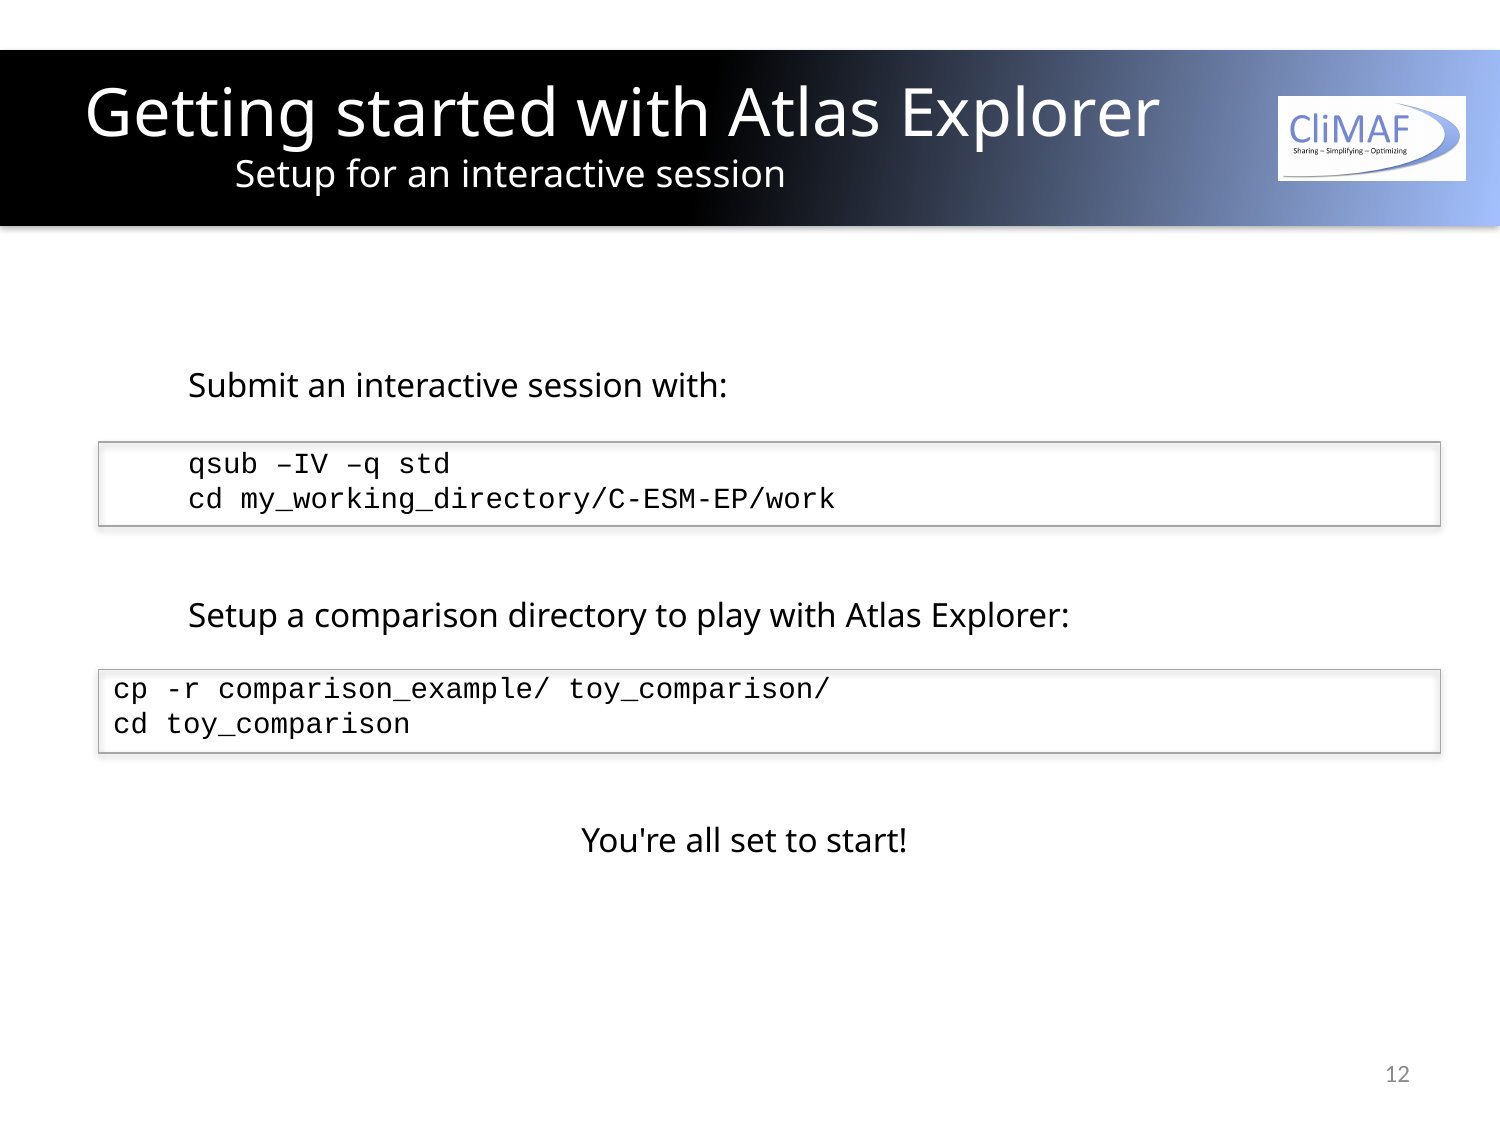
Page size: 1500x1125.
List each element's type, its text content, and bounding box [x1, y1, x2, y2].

slide_number 12 [1074, 1042, 1425, 1103]
picture [1278, 96, 1467, 182]
text_box Getting started with Atlas Explorer Setup for an interactive session [70, 62, 1262, 203]
text_box [98, 669, 1441, 754]
text_box [98, 441, 1441, 527]
text_box [0, 49, 1500, 227]
text_box Submit an interactive session with: qsub –IV –q std cd my_working_directory/C-ESM-EP/work Setup a comparison directory to play with Atlas Explorer: cp -r comparison_example/ toy_comparison/ cd toy_comparison You're all set to start! [23, 357, 1466, 867]
